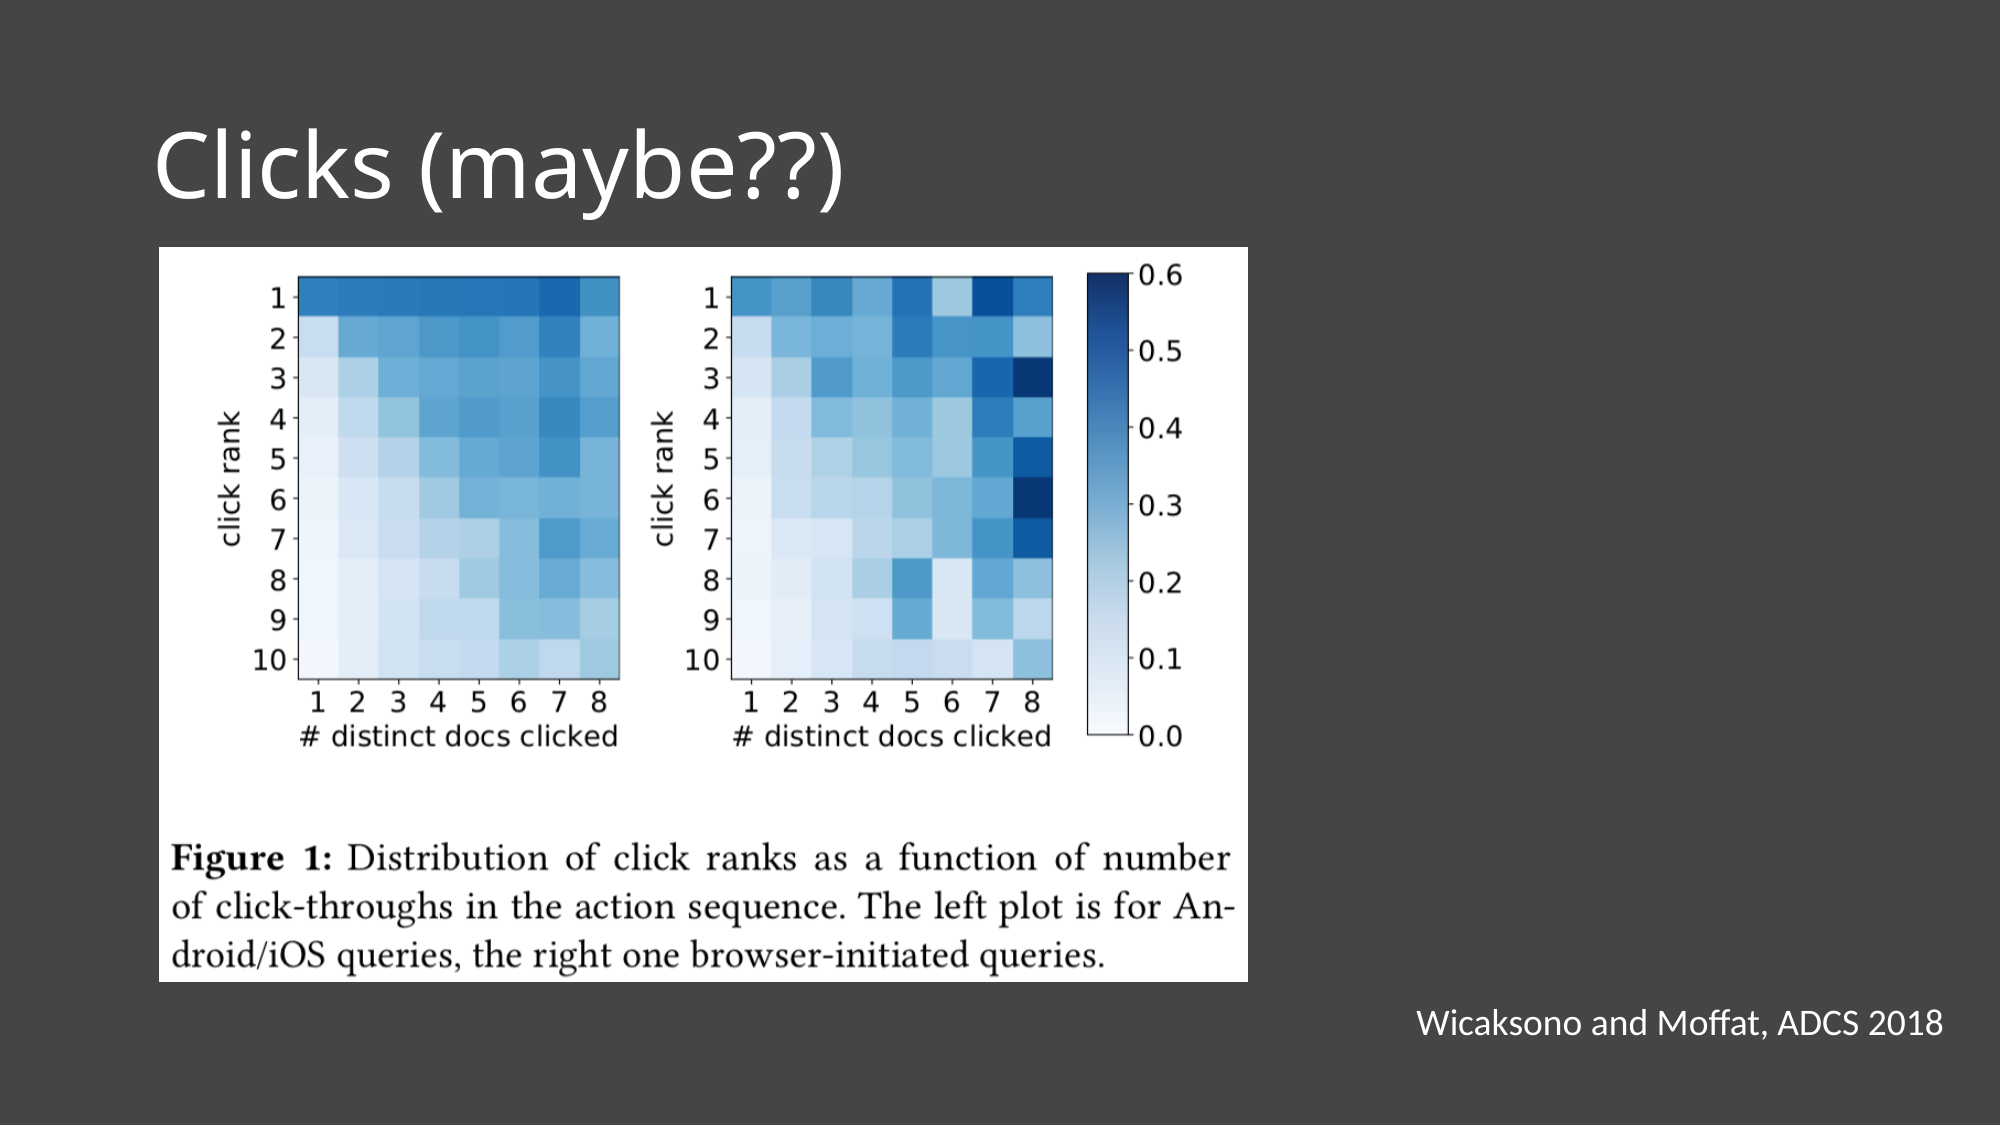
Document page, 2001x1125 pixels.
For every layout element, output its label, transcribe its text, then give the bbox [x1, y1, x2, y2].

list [159, 247, 1248, 982]
title Clicks (maybe??) [137, 59, 1863, 278]
text_box Wicaksono and Moffat, ADCS 2018 [1401, 991, 1972, 1051]
